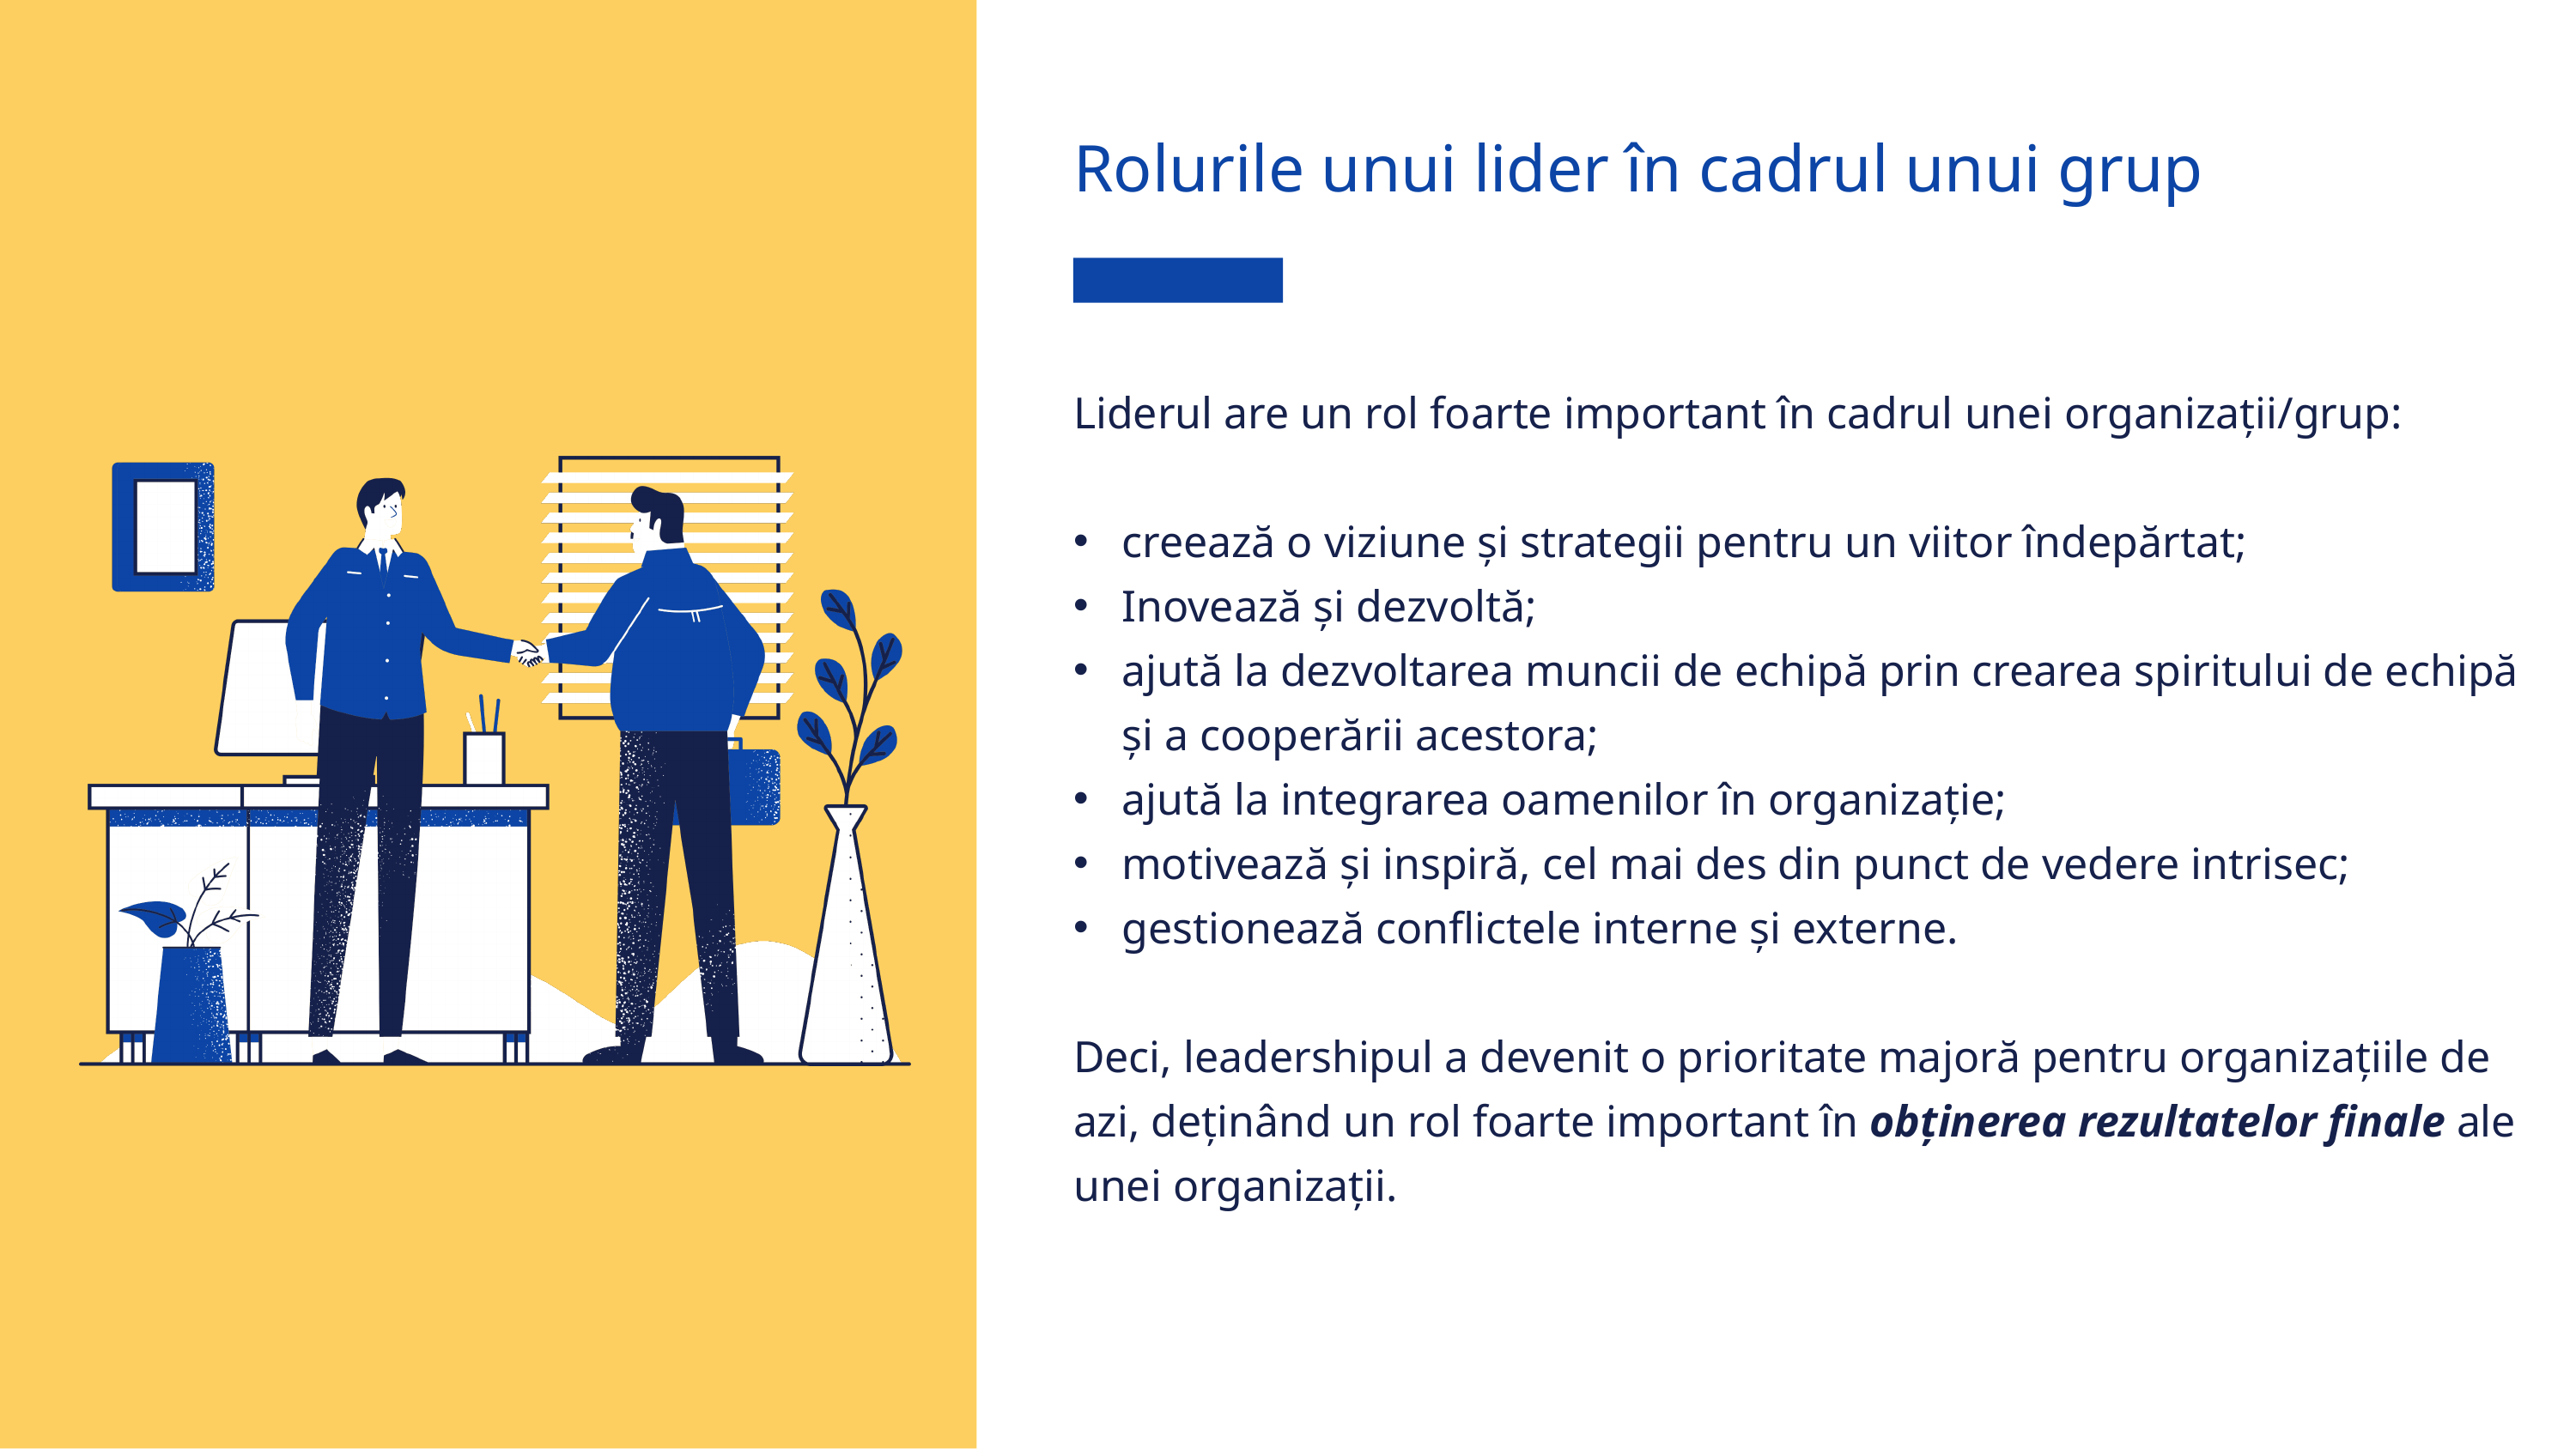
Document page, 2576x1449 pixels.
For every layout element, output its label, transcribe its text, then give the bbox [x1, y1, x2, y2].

picture [78, 455, 915, 1067]
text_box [1072, 257, 2523, 1213]
text_box Rolurile unui lider în cadrul unui grup [1073, 50, 2452, 205]
text_box [0, 0, 977, 1449]
